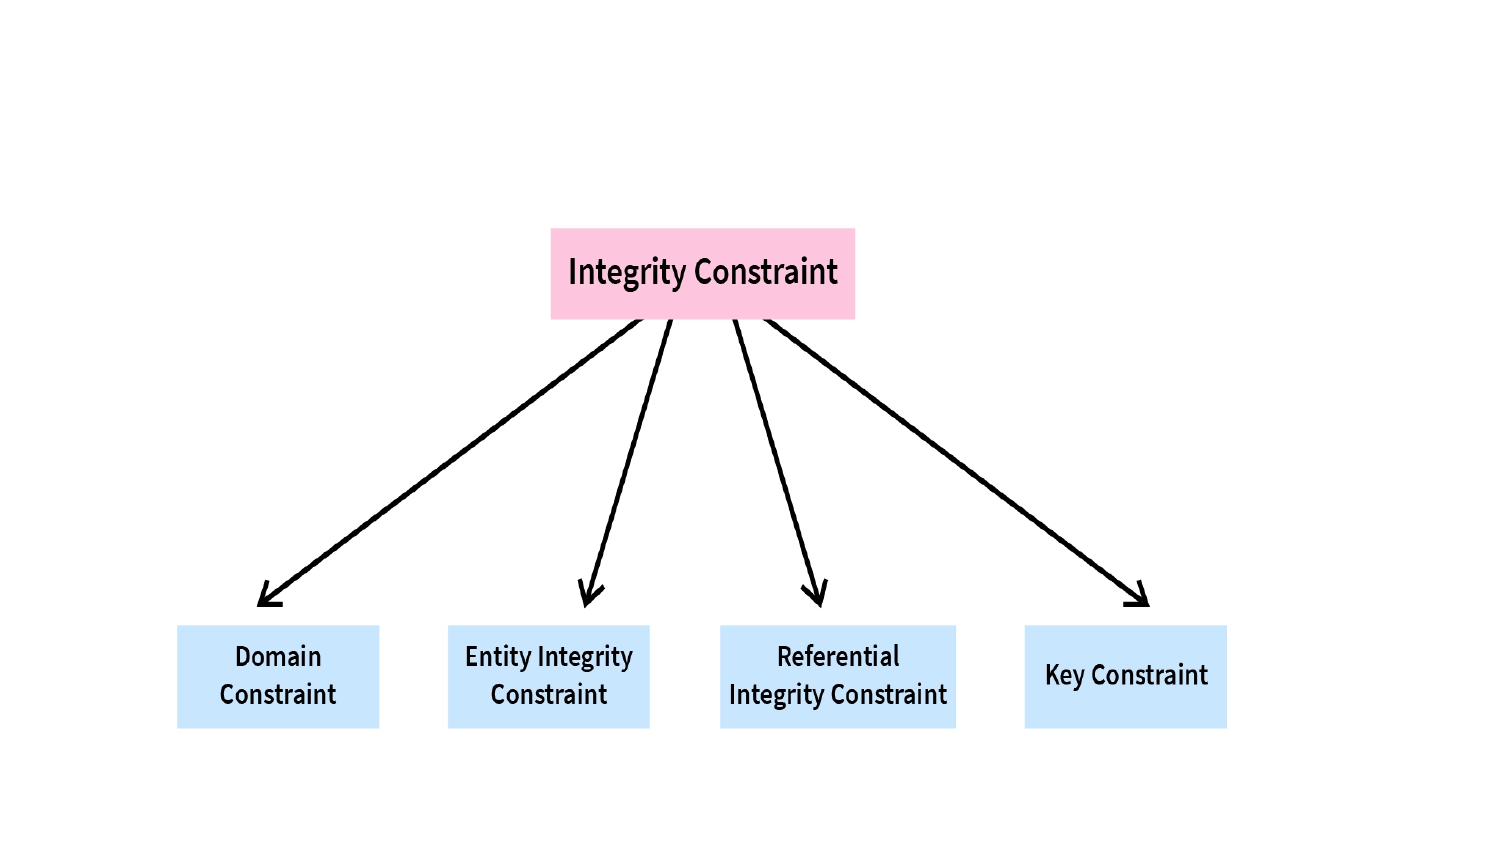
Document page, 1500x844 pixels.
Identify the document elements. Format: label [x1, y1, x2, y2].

picture [78, 92, 1328, 808]
